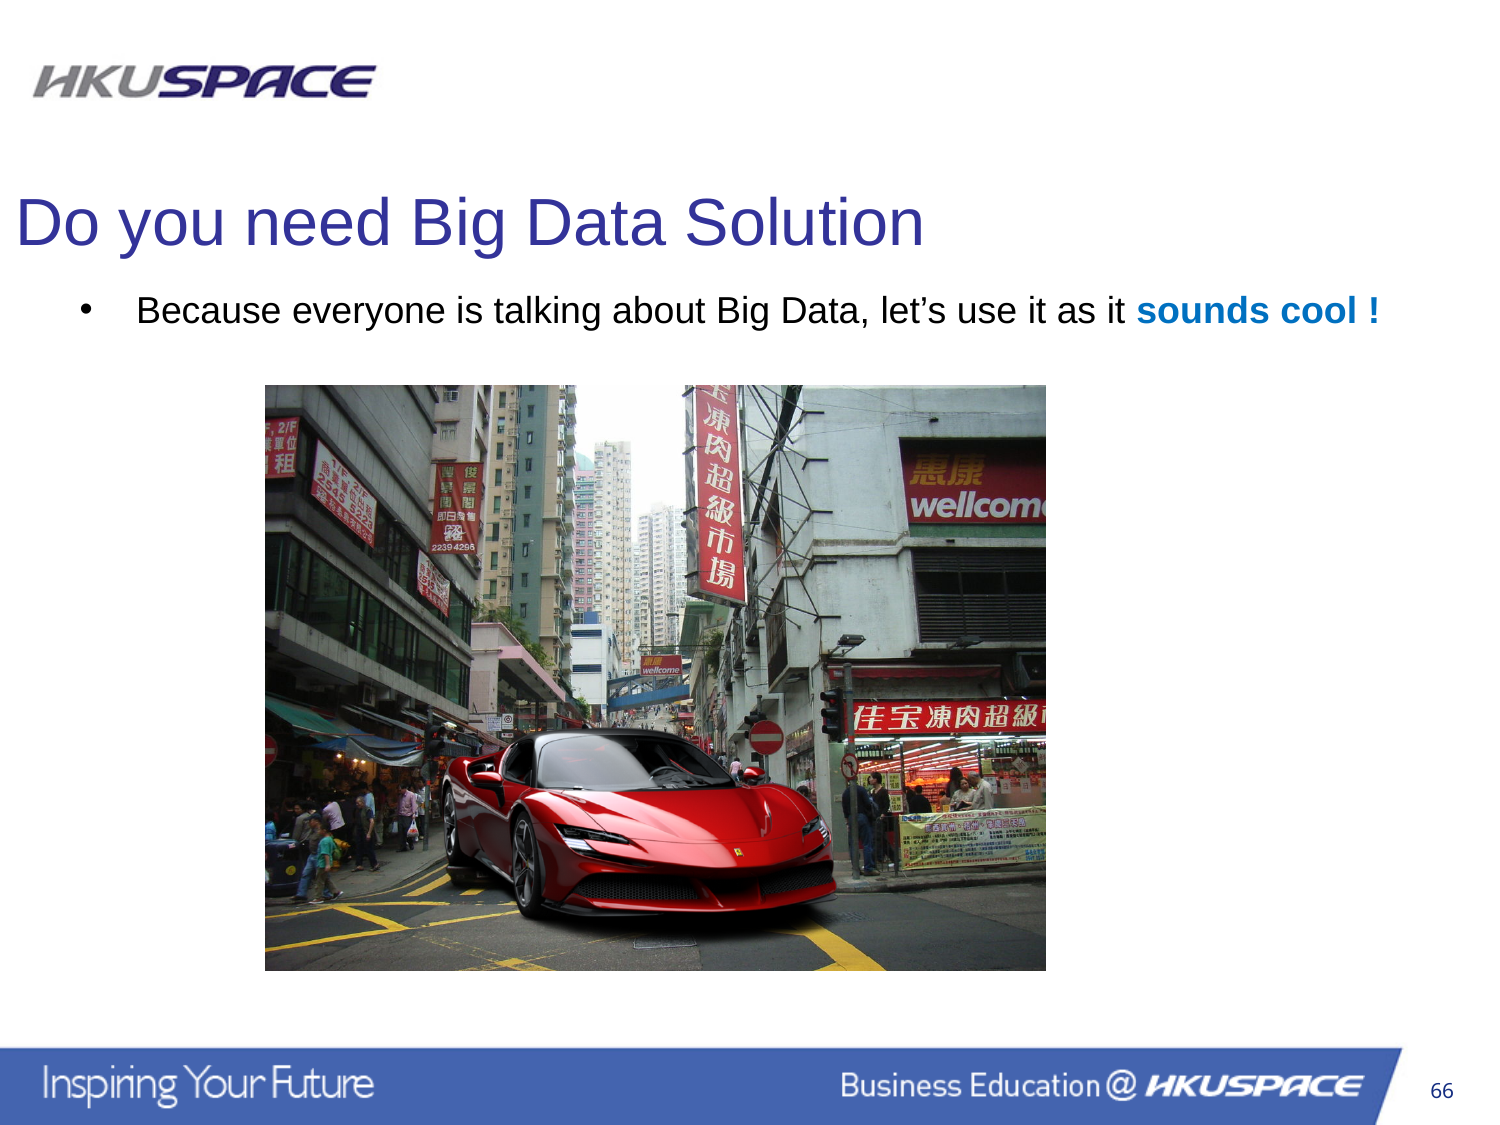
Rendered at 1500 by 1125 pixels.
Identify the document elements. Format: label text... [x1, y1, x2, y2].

title Do you need Big Data Solution [0, 101, 1325, 266]
text_box Because everyone is talking about Big Data, let’s use it as it sounds cool ! [64, 278, 1483, 409]
picture [0, 0, 1500, 1125]
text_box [265, 385, 1046, 992]
slide_number 66 [1415, 1070, 1499, 1125]
